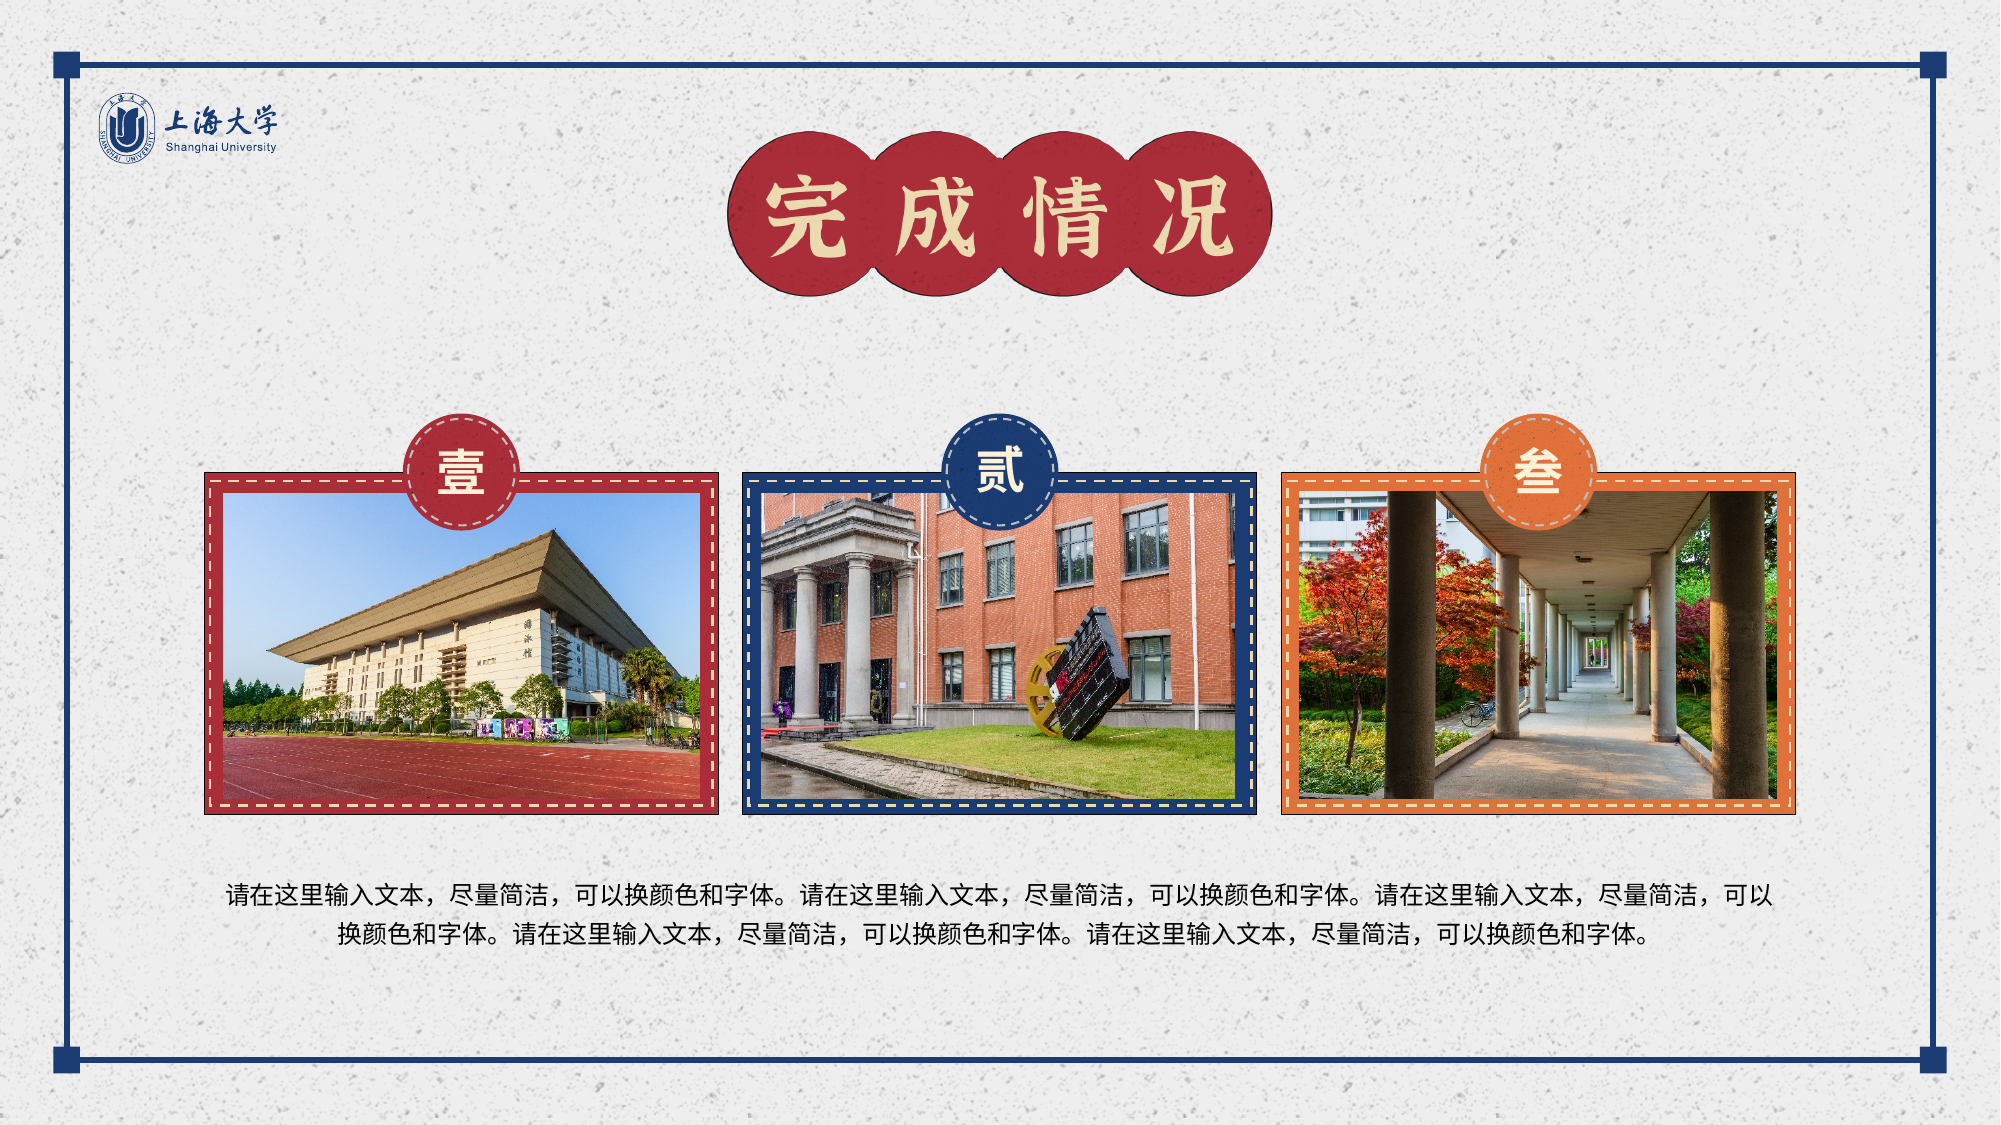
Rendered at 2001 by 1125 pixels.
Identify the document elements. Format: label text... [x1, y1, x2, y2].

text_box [1479, 408, 1598, 531]
text_box 请在这里输入文本，尽量简洁，可以换颜色和字体。请在这里输入文本，尽量简洁，可以换颜色和字体。请在这里输入文本，尽量简洁，可以换颜色和字体。请在这里输入文本，尽量简洁，可以换颜色和字体。请在这里输入文本，尽量简洁，可以换颜色和字体。 [204, 863, 1796, 995]
text_box [1281, 471, 1796, 816]
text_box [402, 413, 520, 531]
text_box [209, 480, 714, 807]
text_box [1286, 480, 1791, 807]
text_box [98, 92, 278, 164]
text_box [203, 471, 719, 816]
text_box [748, 480, 1252, 807]
text_box [742, 471, 1258, 816]
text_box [941, 409, 1059, 531]
picture [0, 0, 2001, 1125]
